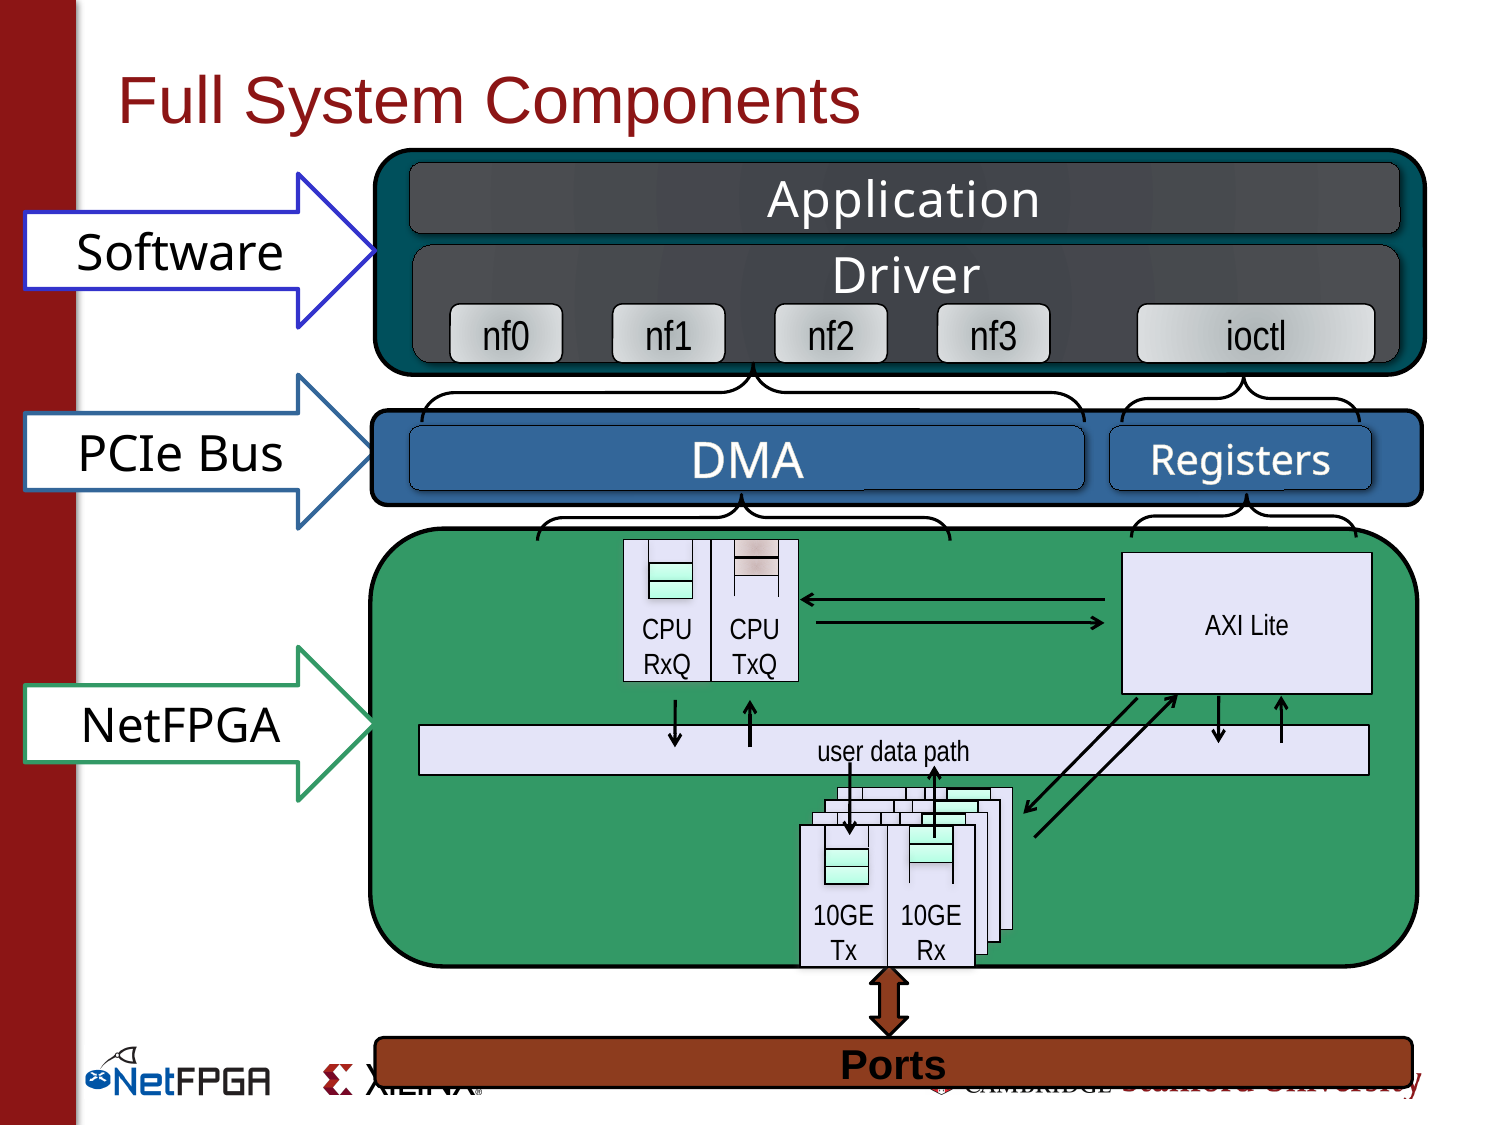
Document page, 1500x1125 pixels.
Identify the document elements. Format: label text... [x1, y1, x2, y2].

picture [84, 1088, 273, 1099]
picture [323, 1088, 482, 1095]
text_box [24, 149, 1426, 1088]
title Full System Components [117, 37, 1383, 145]
picture [925, 1090, 1111, 1095]
